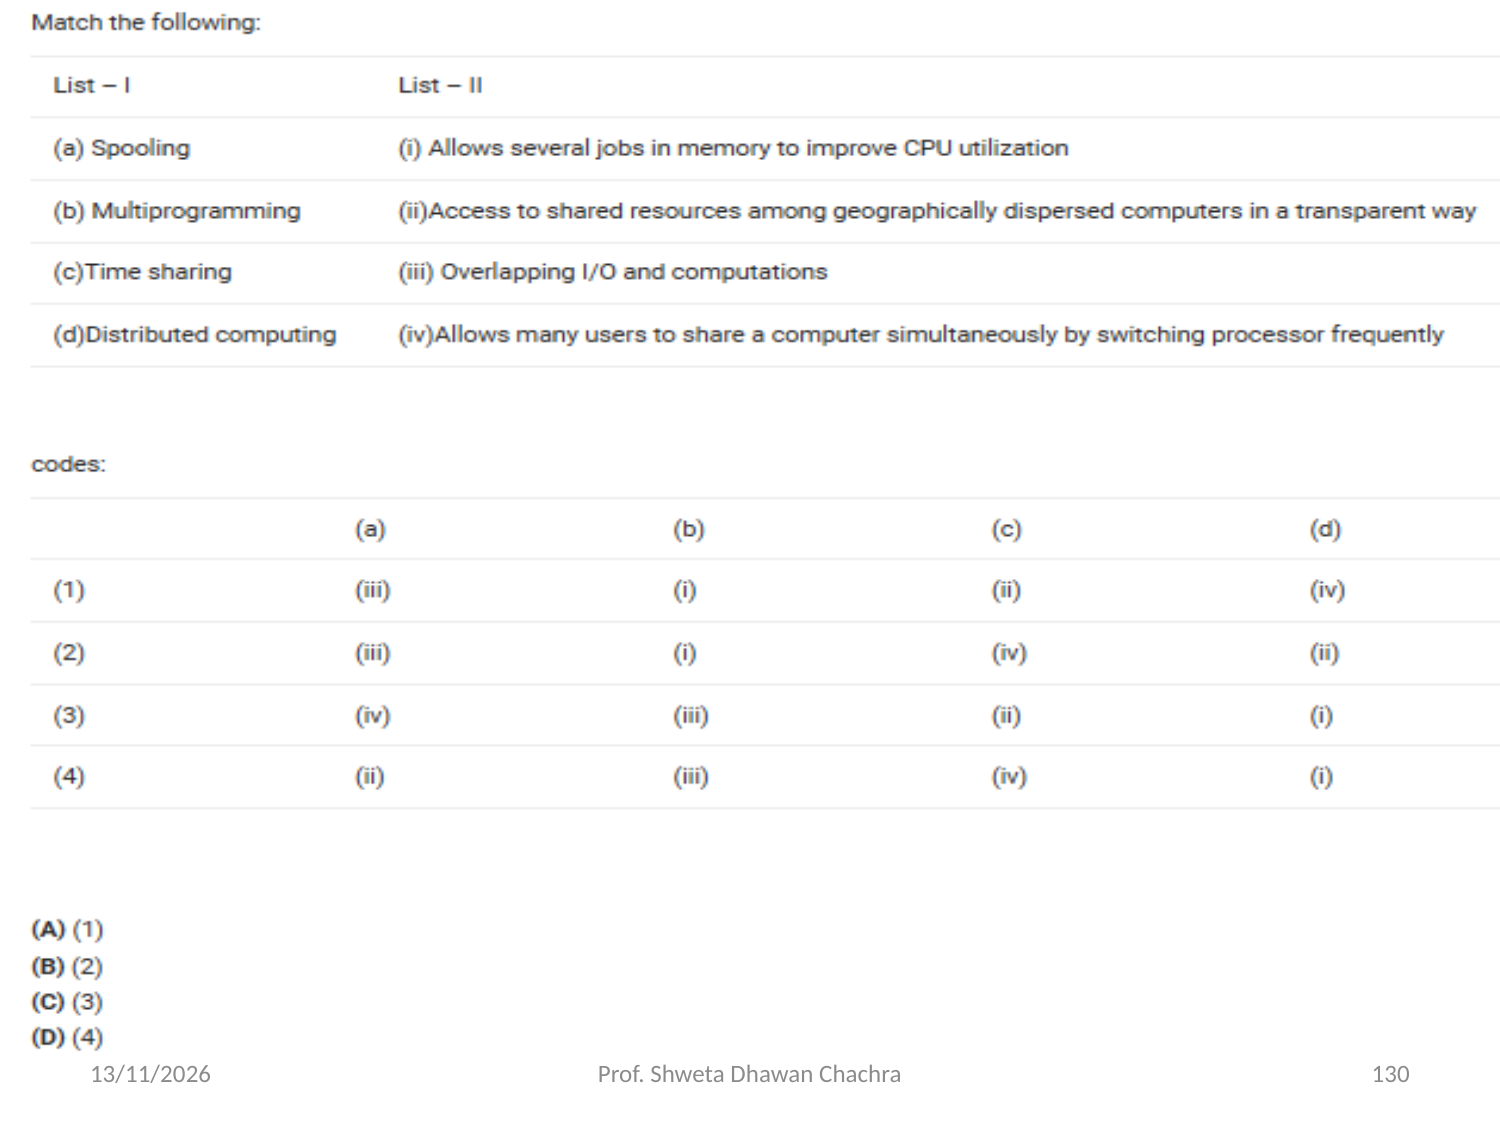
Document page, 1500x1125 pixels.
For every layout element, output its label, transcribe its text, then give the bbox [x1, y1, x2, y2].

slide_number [75, 1067, 425, 1103]
picture [17, 0, 1500, 1059]
slide_number 130 [1074, 1067, 1425, 1103]
footer Prof. Shweta Dhawan Chachra [512, 1067, 988, 1103]
